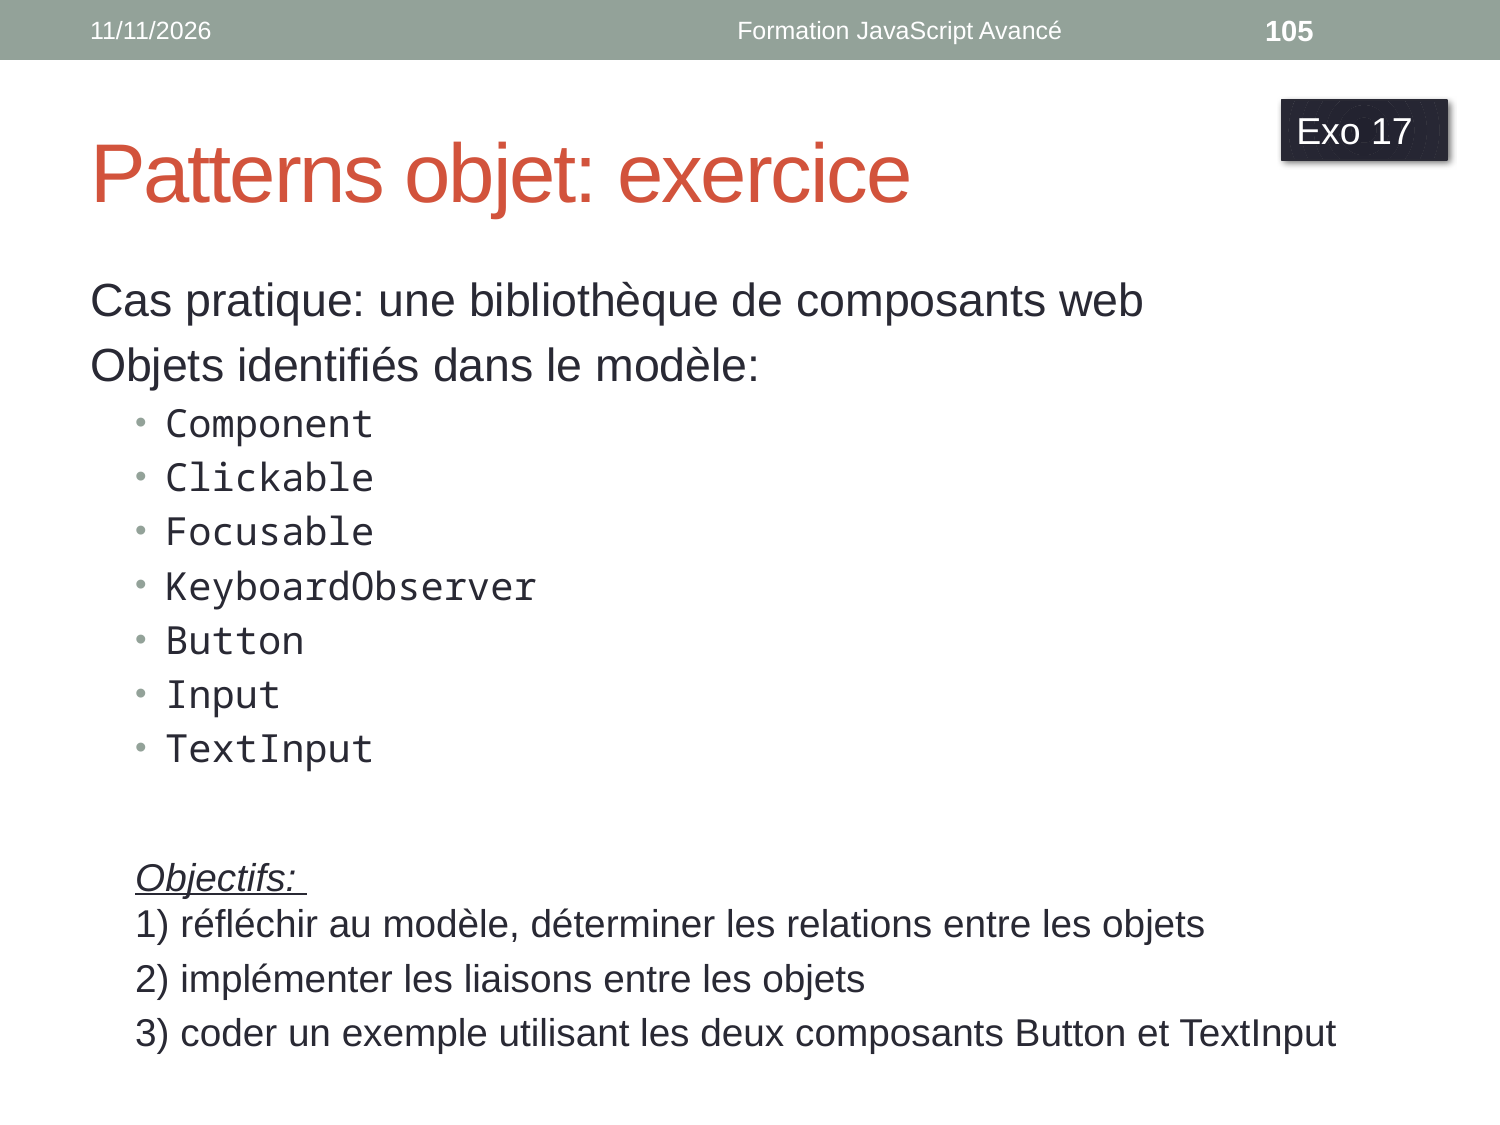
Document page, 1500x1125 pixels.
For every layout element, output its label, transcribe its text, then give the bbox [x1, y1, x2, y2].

footer Formation JavaScript Avancé [562, 3, 1238, 57]
text_box Exo 17 [1281, 99, 1448, 161]
list Cas pratique: une bibliothèque de composants web Objets identifiés dans le modèle: Component Clickable Focusable KeyboardObserver Button Input TextInput Objectifs: 1) réfléchir au modèle, déterminer les relations entre les objets 2) implémenter les liaisons entre les objets 3) coder un exemple utilisant les deux composants Button et TextInput [75, 262, 1425, 1063]
title Patterns objet: exercice [75, 87, 1425, 250]
slide_number 105 [1250, 3, 1425, 57]
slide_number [75, 3, 550, 57]
